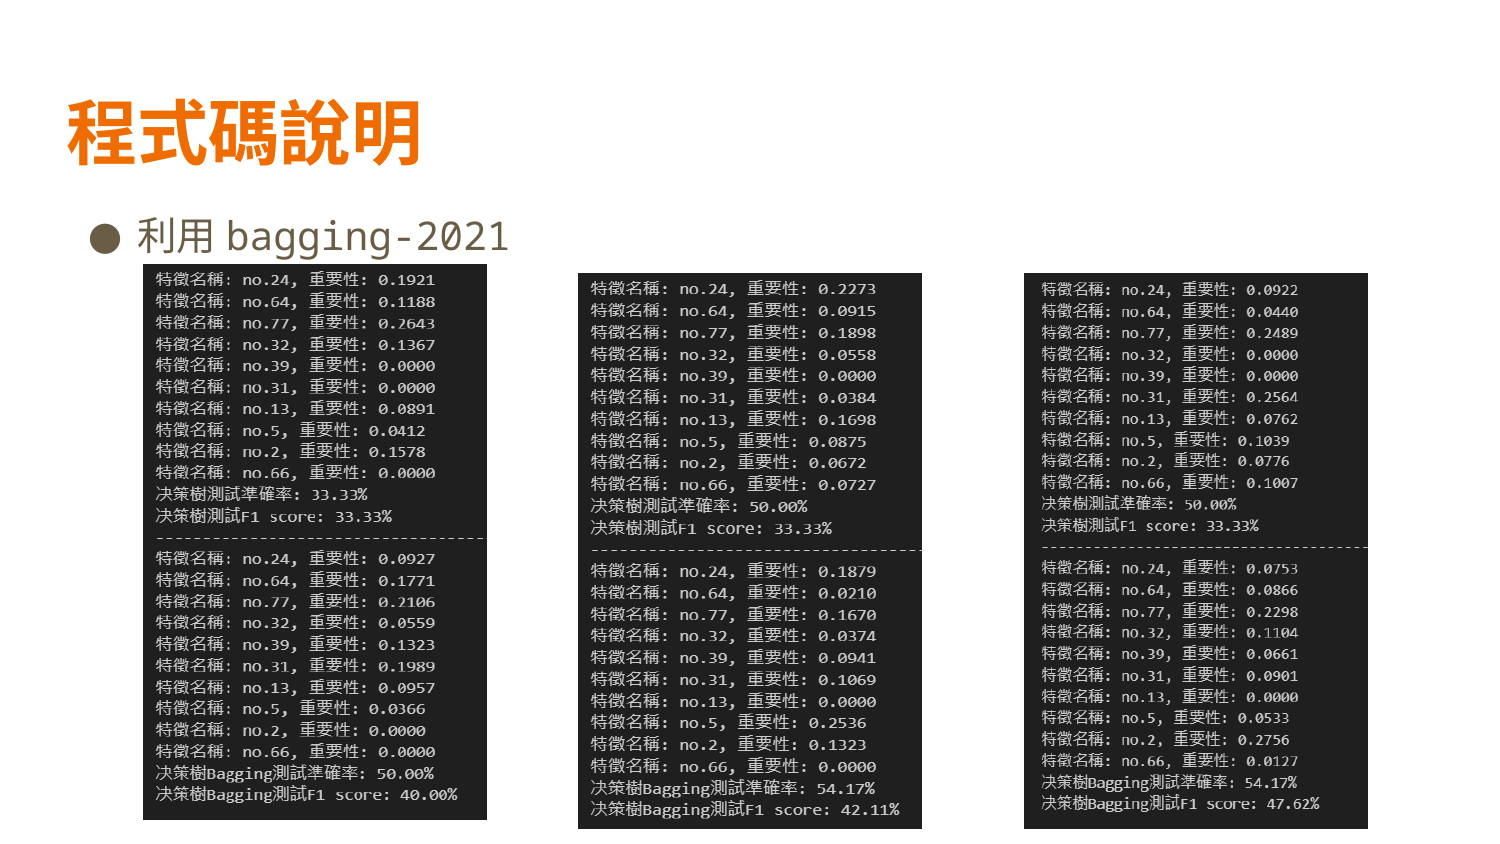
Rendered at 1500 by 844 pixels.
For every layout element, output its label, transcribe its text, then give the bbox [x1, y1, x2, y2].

picture [578, 273, 922, 830]
list 利用bagging-2021 [51, 189, 708, 274]
picture [1024, 273, 1368, 830]
title 程式碼說明 [51, 72, 1449, 189]
picture [143, 264, 487, 820]
